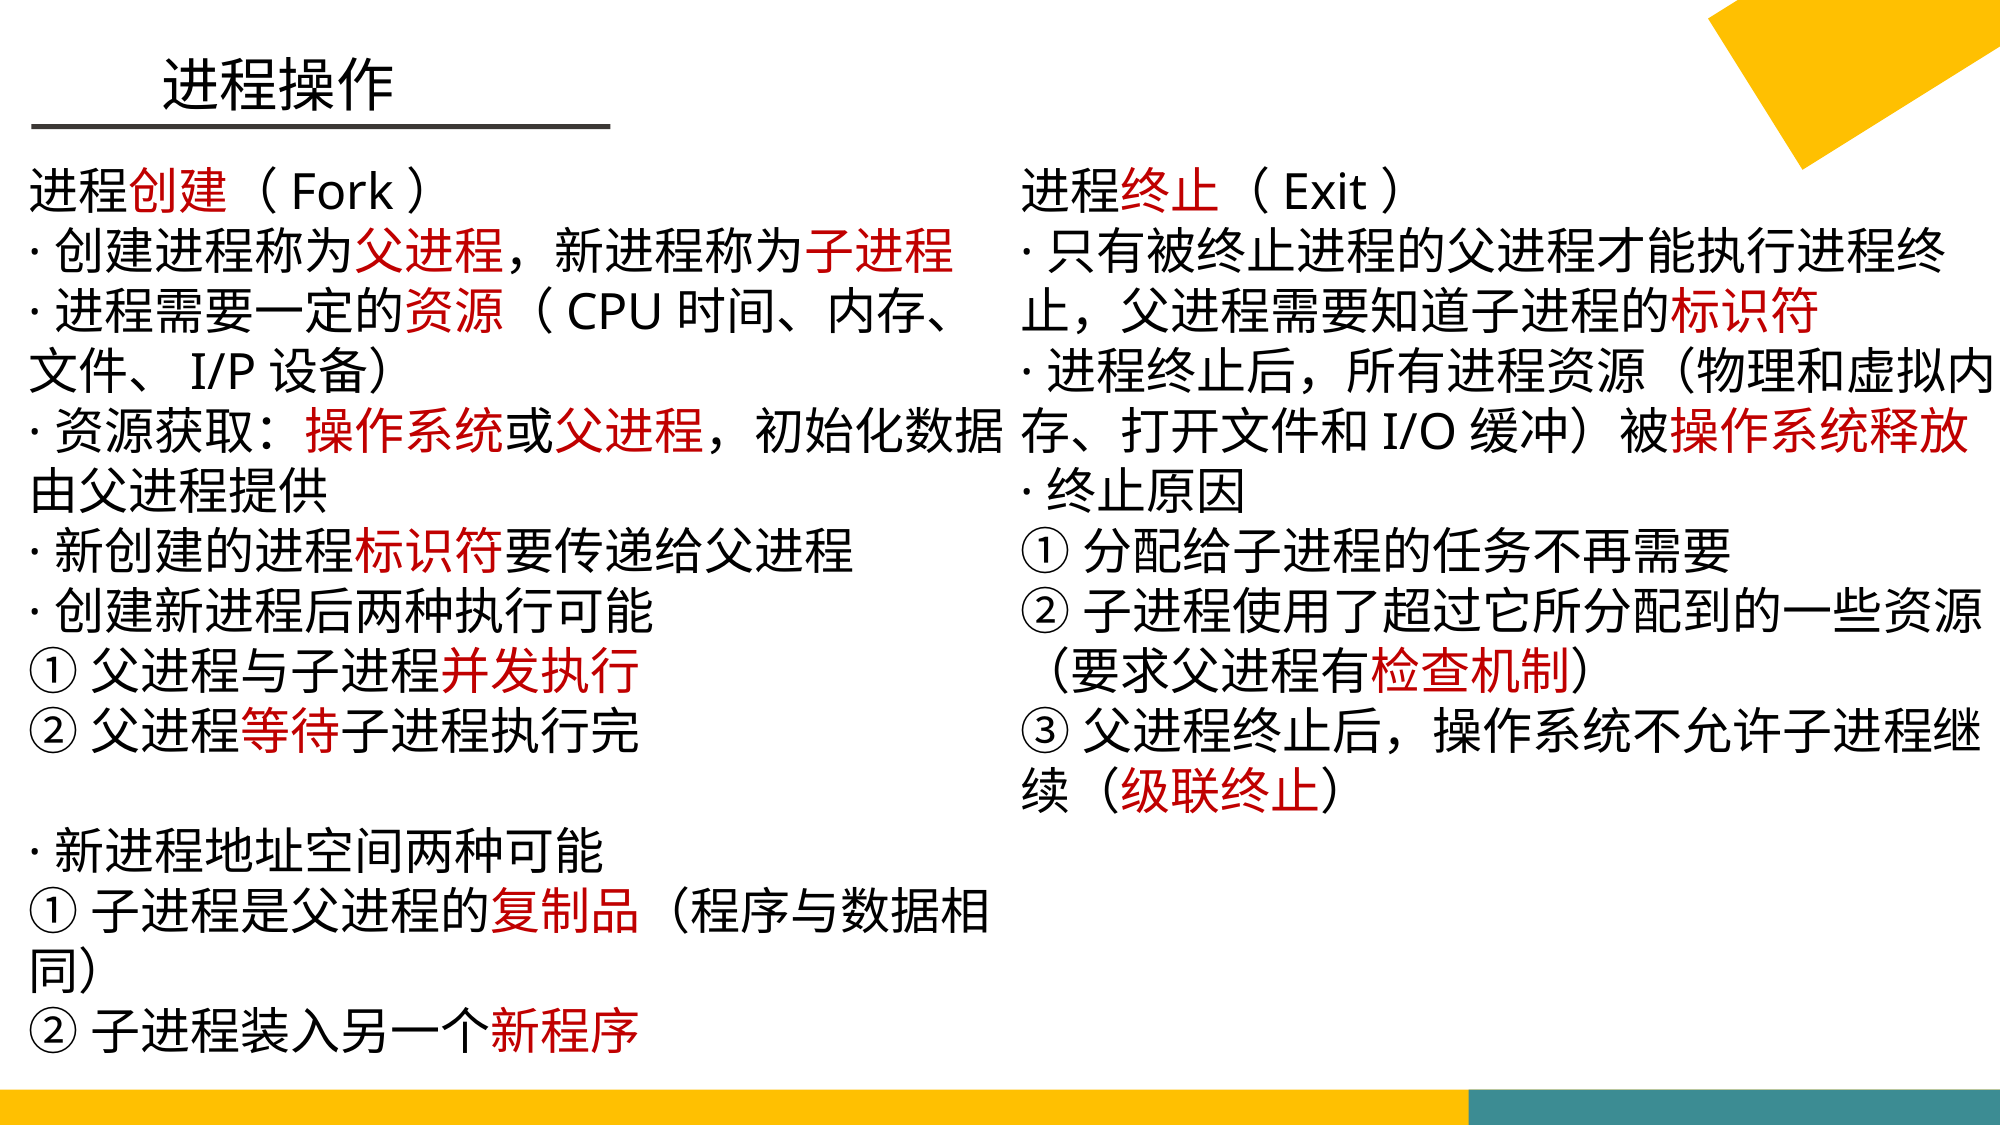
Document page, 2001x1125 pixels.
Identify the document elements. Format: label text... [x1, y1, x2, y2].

text_box [1708, 0, 2000, 152]
text_box [1468, 1089, 2000, 1125]
text_box 进程操作 [146, 40, 496, 126]
text_box [0, 1089, 1468, 1125]
text_box 进程创建（Fork） ·创建进程称为父进程，新进程称为子进程 ·进程需要一定的资源（CPU时间、内存、文件、I/P设备） ·资源获取：操作系统或父进程，初始化数据由父进程提供 ·新创建的进程标识符要传递给父进程 ·创建新进程后两种执行可能 ①父进程与子进程并发执行 ②父进程等待子进程执行完 ·新进程地址空间两种可能 ①子进程是父进程的复制品（程序与数据相同） ②子进程装入另一个新程序 [13, 152, 1032, 1067]
text_box 进程终止（Exit） ·只有被终止进程的父进程才能执行进程终止，父进程需要知道子进程的标识符 ·进程终止后，所有进程资源（物理和虚拟内存、打开文件和I/O缓冲）被操作系统释放 ·终止原因 ①分配给子进程的任务不再需要 ②子进程使用了超过它所分配到的一些资源（要求父进程有检查机制） ③父进程终止后，操作系统不允许子进程继续（级联终止） [1005, 152, 2000, 827]
